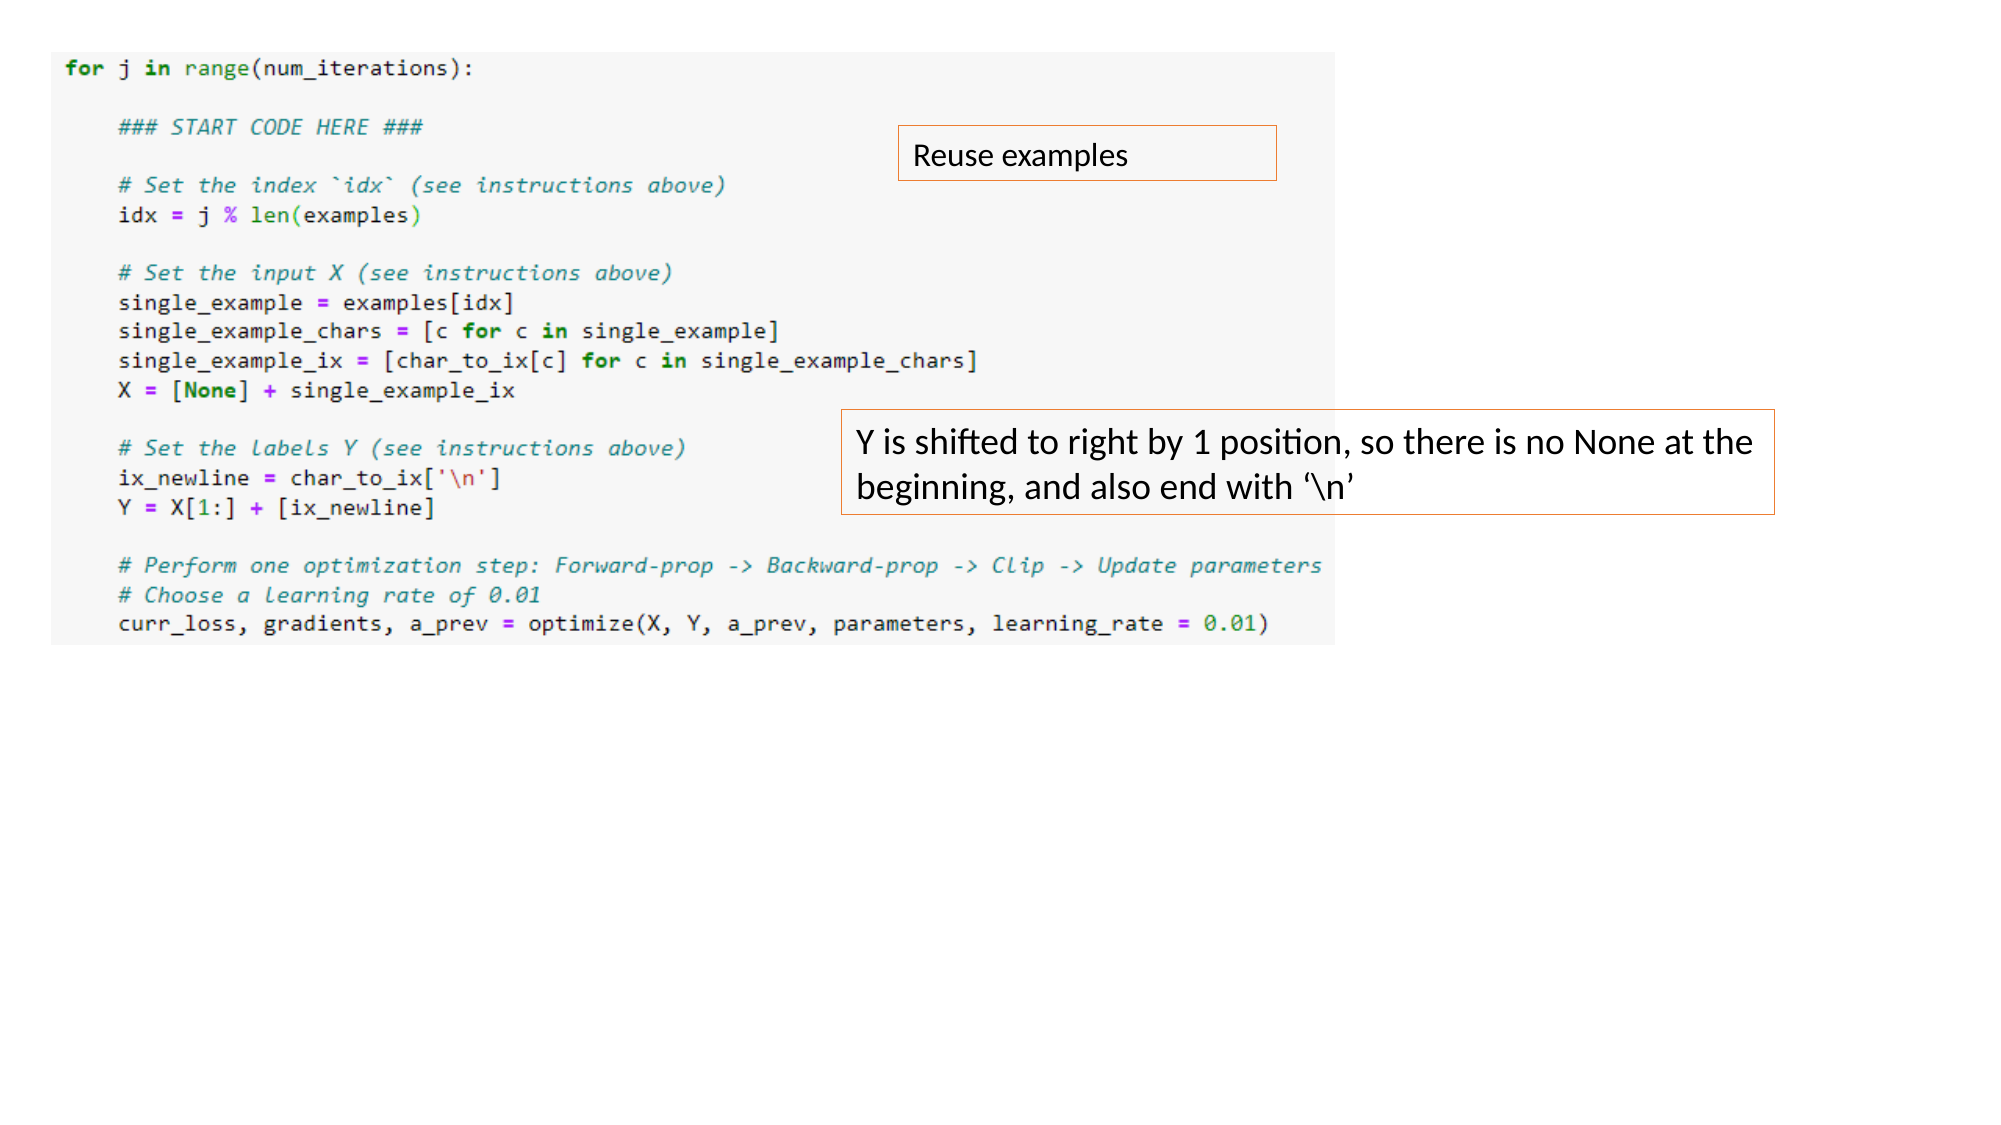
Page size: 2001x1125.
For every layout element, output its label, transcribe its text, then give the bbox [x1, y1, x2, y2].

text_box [431, 176, 856, 240]
picture [51, 52, 1335, 645]
text_box Y is shifted to right by 1 position, so there is no None at the beginning, and also end with ‘\n’ [1335, 409, 1775, 515]
